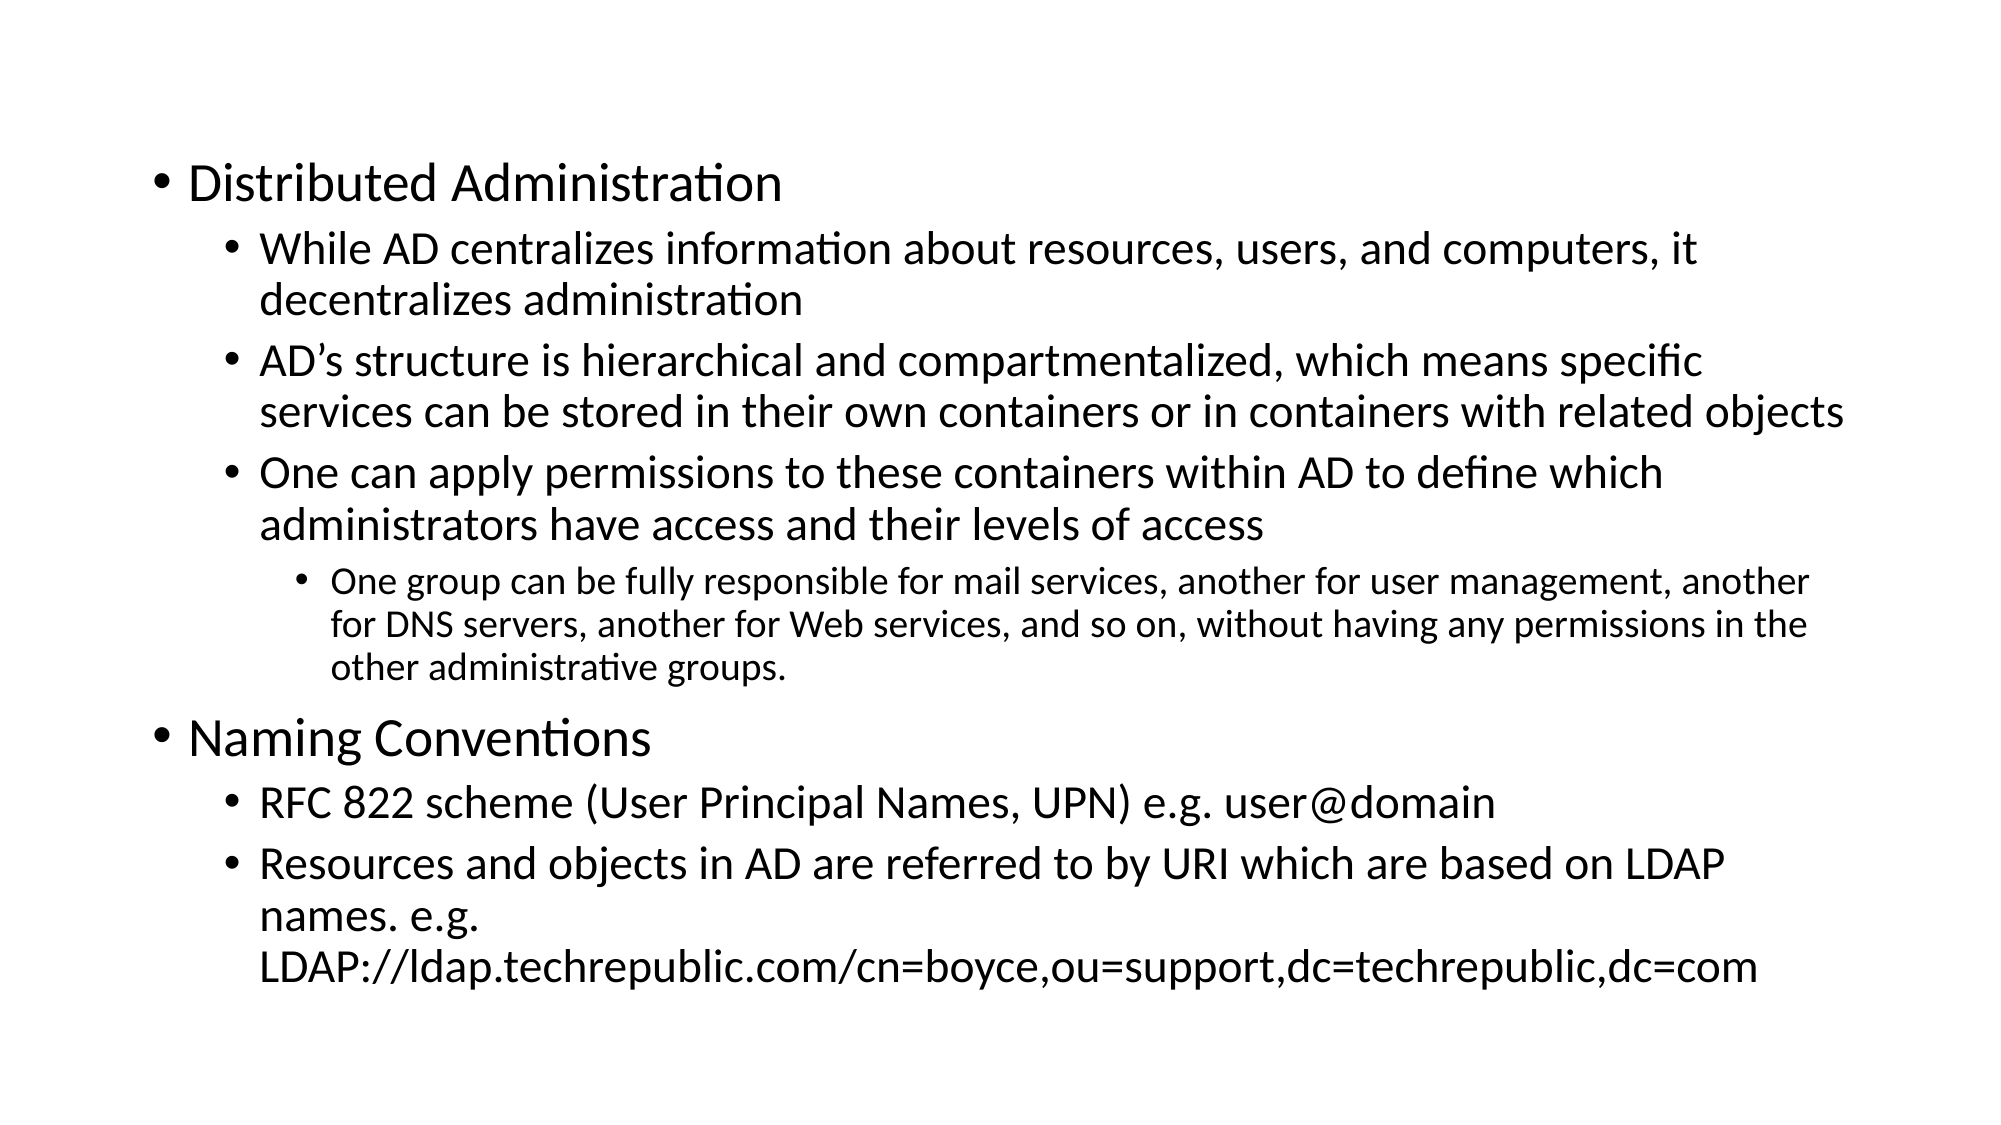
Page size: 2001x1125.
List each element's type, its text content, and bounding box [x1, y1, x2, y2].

list Distributed Administration While AD centralizes information about resources, users, and computers, it decentralizes administration AD’s structure is hierarchical and compartmentalized, which means specific services can be stored in their own containers or in containers with related objects One can apply permissions to these containers within AD to define which administrators have access and their levels of access One group can be fully responsible for mail services, another for user management, another for DNS servers, another for Web services, and so on, without having any permissions in the other administrative groups. Naming Conventions RFC 822 scheme (User Principal Names, UPN) e.g. user@domain Resources and objects in AD are referred to by URI which are based on LDAP names. e.g. LDAP://ldap.techrepublic.com/cn=boyce,ou=support,dc=techrepublic,dc=com [137, 146, 1863, 1014]
